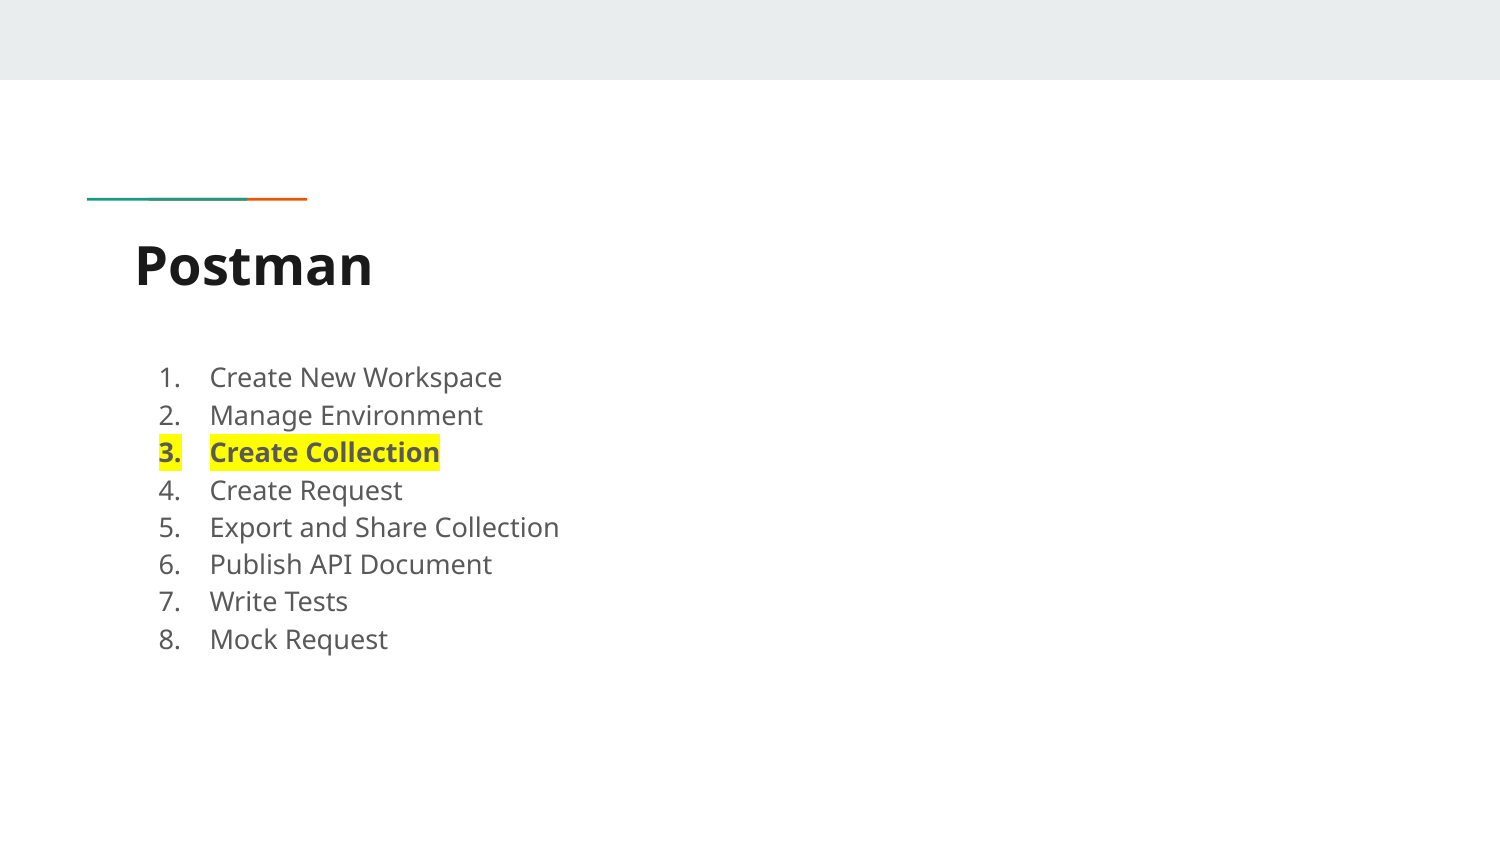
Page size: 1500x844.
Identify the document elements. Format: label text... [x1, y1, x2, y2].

title Postman [119, 216, 1381, 305]
list Create New Workspace Manage Environment Create Collection Create Request Export and Share Collection Publish API Document Write Tests Mock Request [119, 341, 1381, 712]
